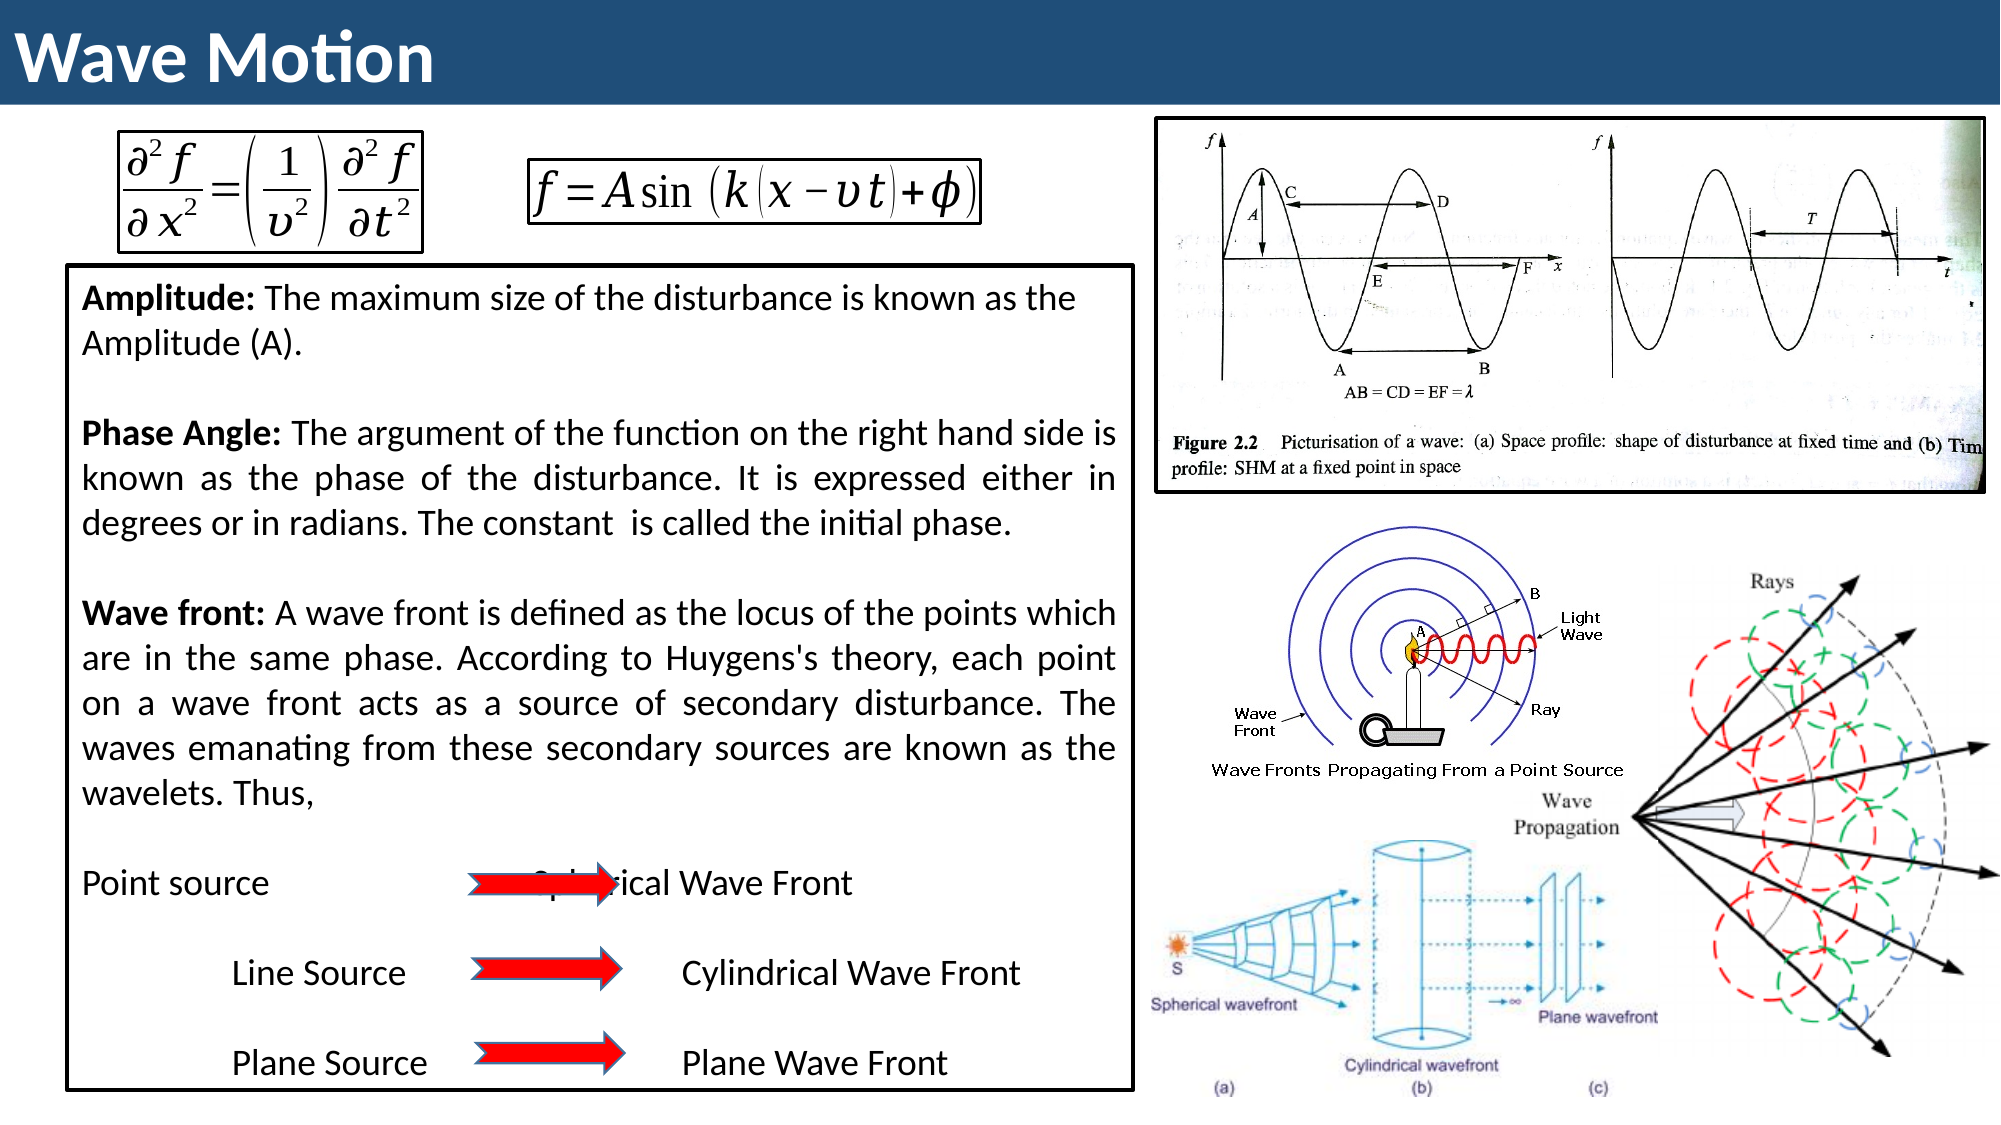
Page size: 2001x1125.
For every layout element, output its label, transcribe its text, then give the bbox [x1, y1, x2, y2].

text_box [470, 945, 624, 992]
text_box [467, 861, 620, 908]
picture [1157, 119, 1983, 491]
text_box [473, 1030, 627, 1076]
text_box Wave Motion [0, 0, 2000, 105]
picture [1151, 504, 2000, 1097]
